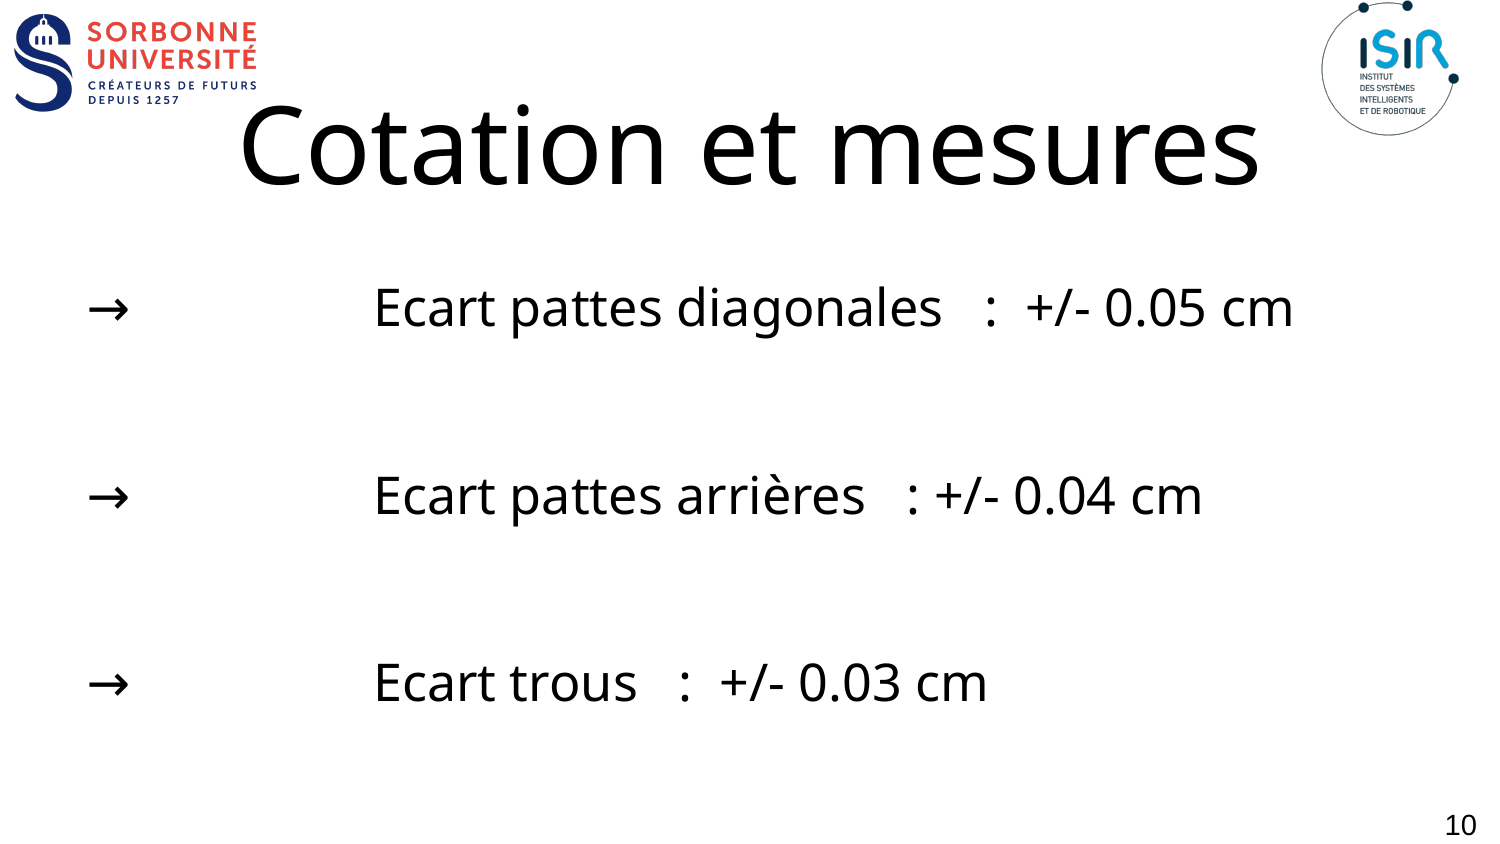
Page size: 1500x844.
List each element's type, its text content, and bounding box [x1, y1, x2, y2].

text_box 10 [1429, 791, 1500, 835]
title Cotation et mesures [51, 65, 1449, 221]
picture [12, 12, 259, 113]
picture [1321, 0, 1459, 137]
text_box → Ecart pattes diagonales : +/- 0.05 cm → Ecart pattes arrières : +/- 0.04 cm → Ecart trous : +/- 0.03 cm [58, 259, 1478, 816]
